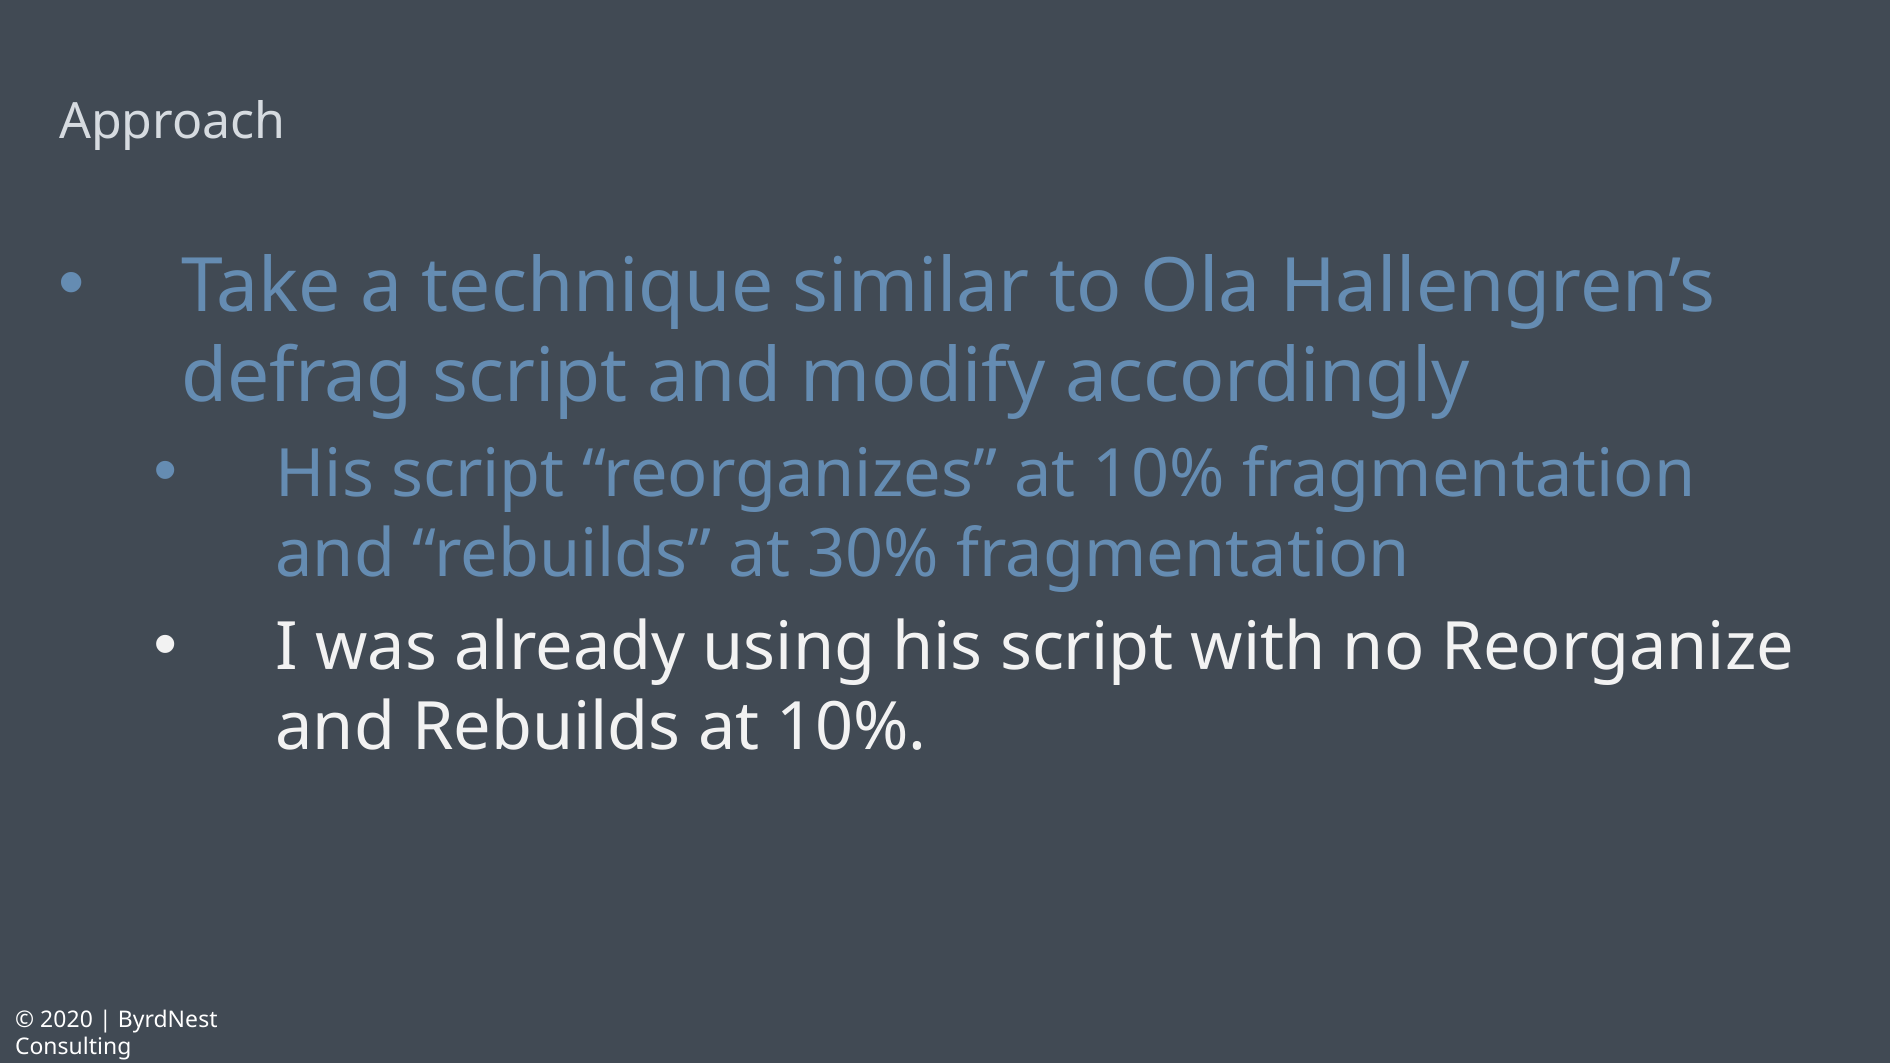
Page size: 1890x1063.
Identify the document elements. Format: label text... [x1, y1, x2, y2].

text_box © 2020 | ByrdNest Consulting [0, 1001, 337, 1062]
title Approach [59, 59, 1831, 178]
list Take a technique similar to Ola Hallengren’s defrag script and modify accordingly His script “reorganizes” at 10% fragmentation and “rebuilds” at 30% fragmentation I was already using his script with no Reorganize and Rebuilds at 10%. [59, 236, 1831, 1004]
